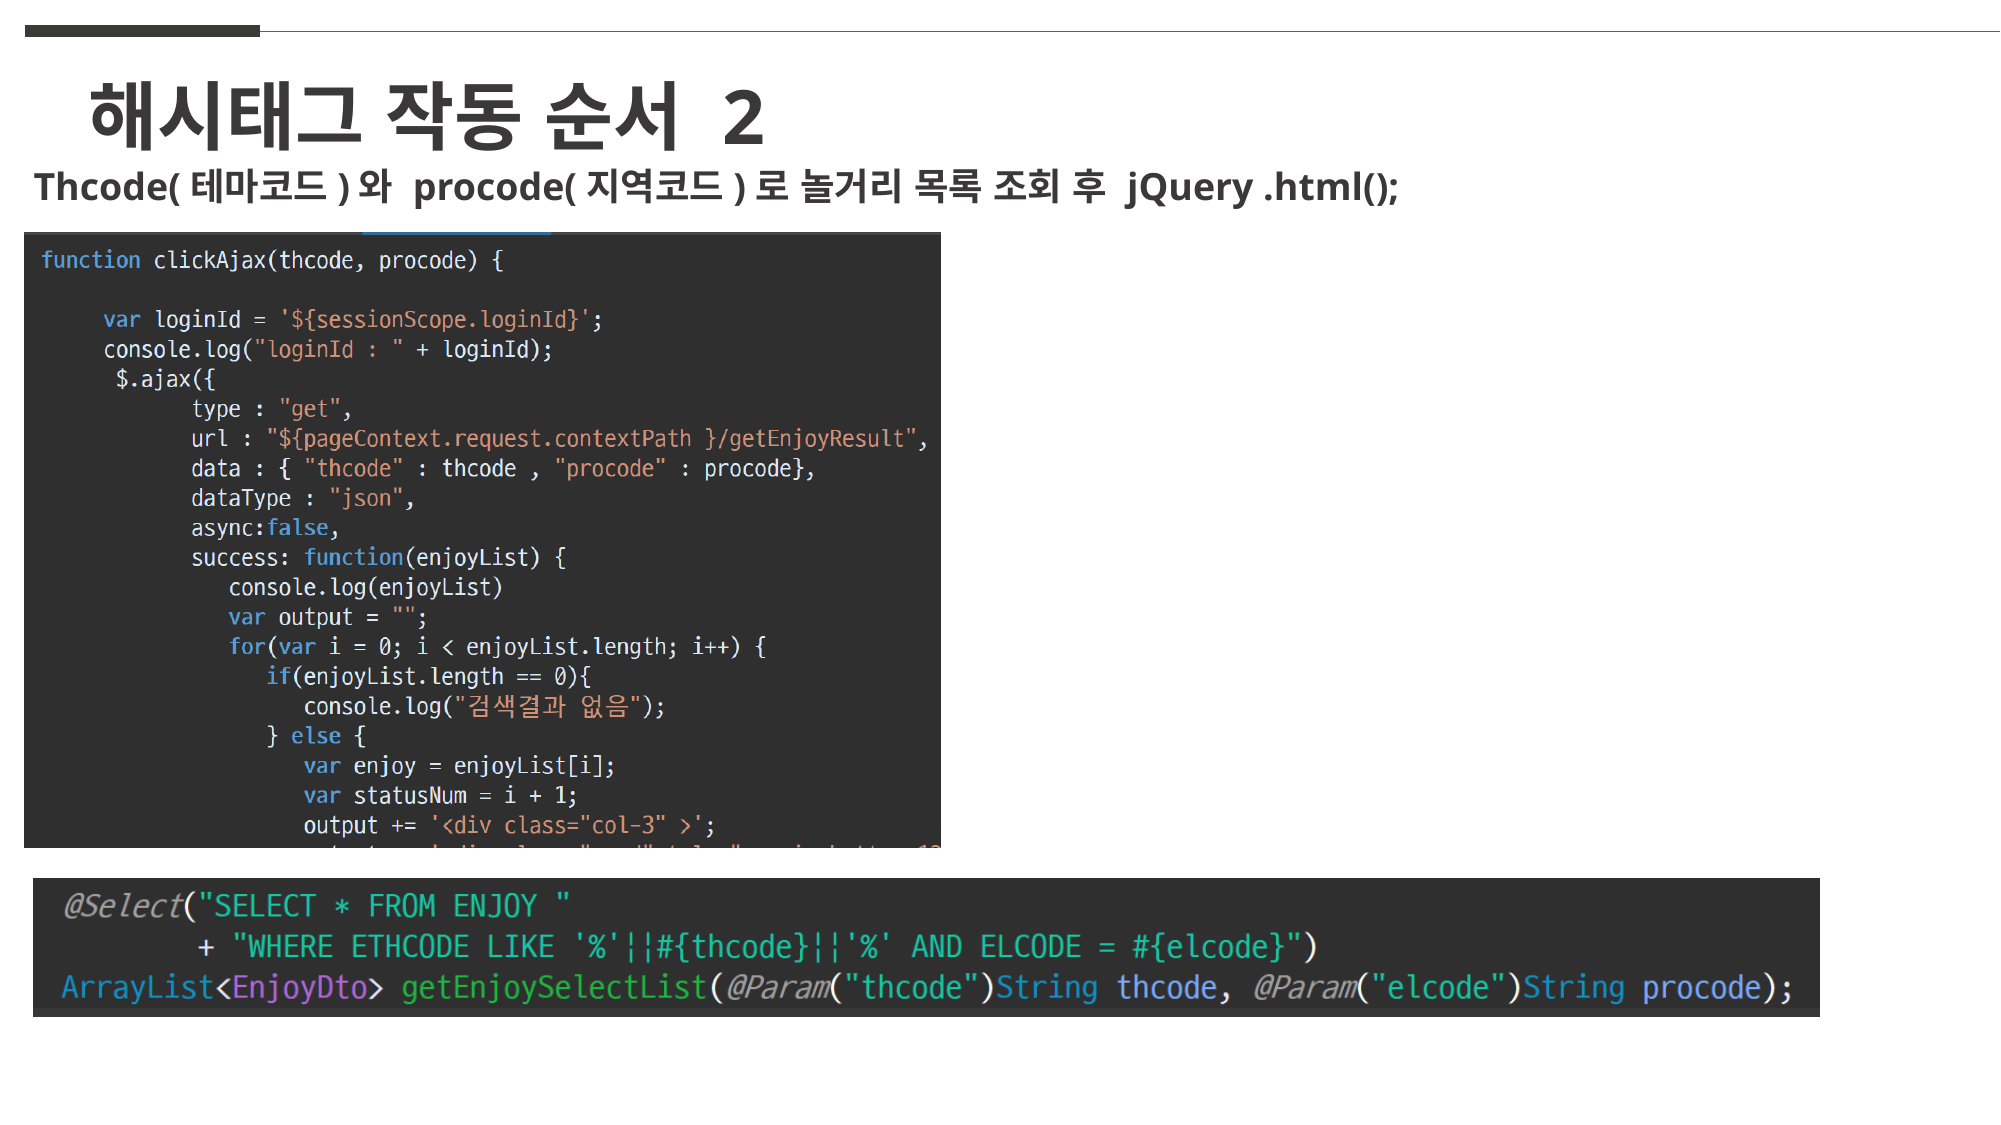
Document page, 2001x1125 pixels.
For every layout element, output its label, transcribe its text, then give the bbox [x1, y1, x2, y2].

picture [24, 232, 941, 848]
picture [33, 878, 1820, 1017]
text_box Thcode(테마코드)와 procode(지역코드)로 놀거리 목록 조회 후 jQuery .html(); [18, 155, 1426, 216]
text_box 해시태그 작동 순서 2 [51, 61, 803, 167]
